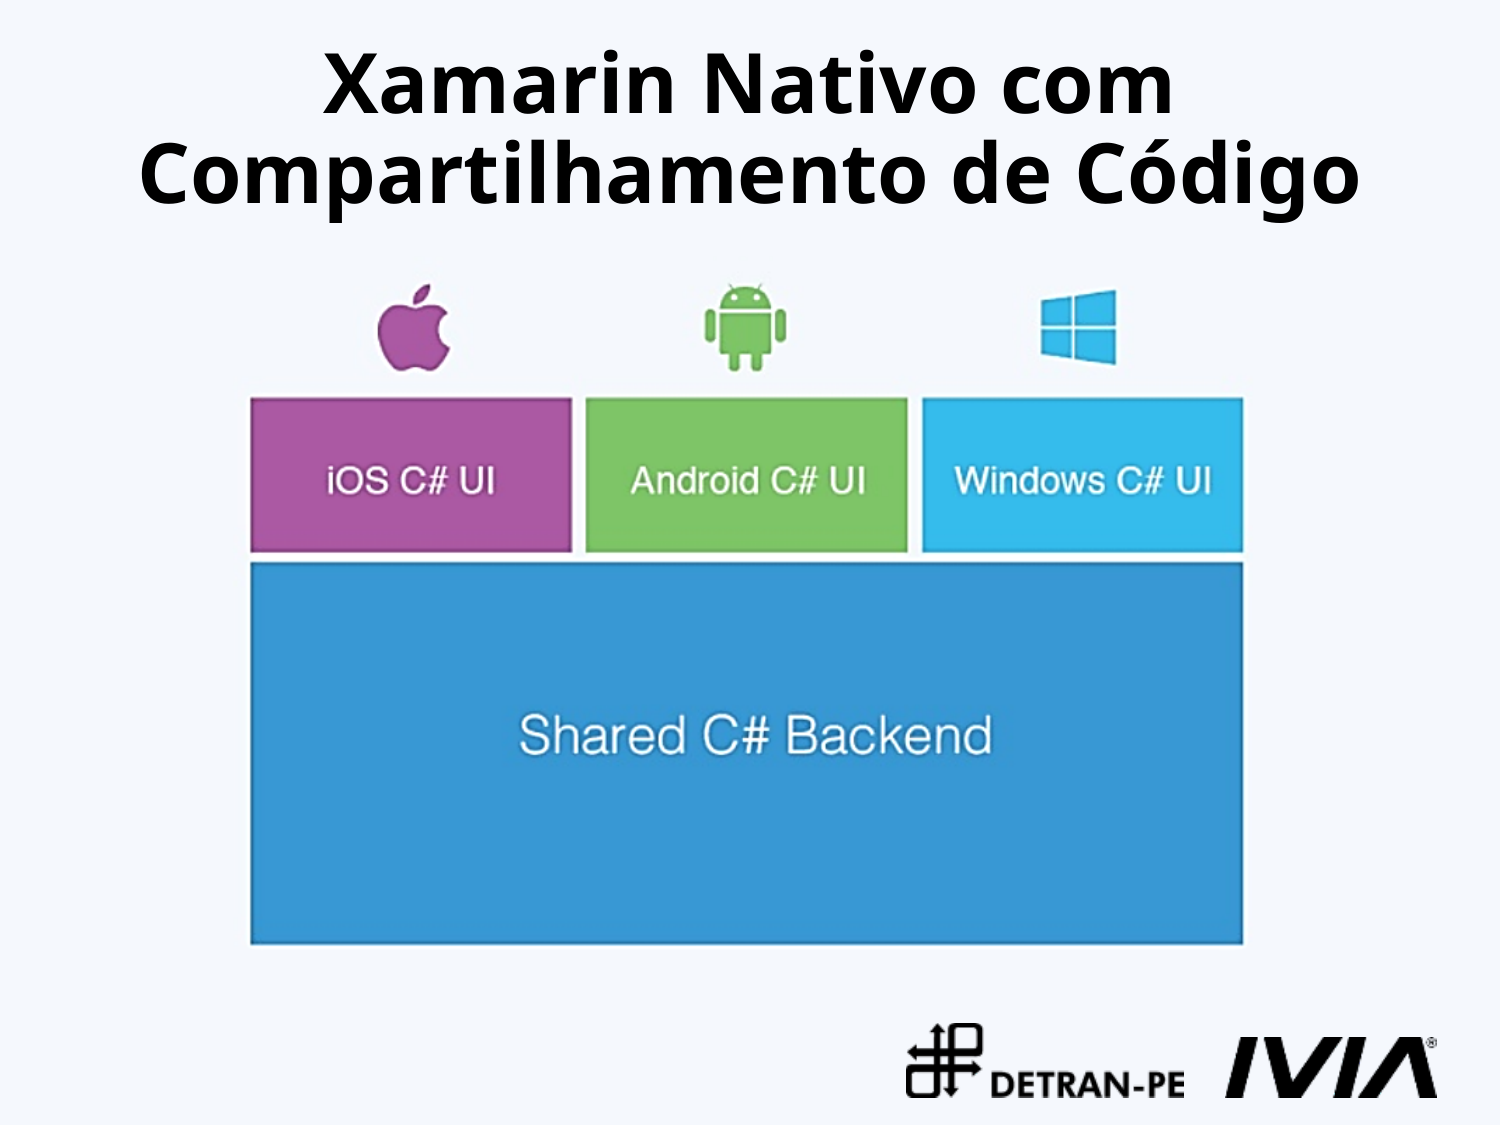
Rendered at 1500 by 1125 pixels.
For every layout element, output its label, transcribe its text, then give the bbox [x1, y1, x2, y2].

picture [1225, 1037, 1437, 1098]
picture [906, 1023, 1184, 1098]
title Xamarin Nativo com Compartilhamento de Código [103, 22, 1397, 241]
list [232, 255, 1268, 970]
